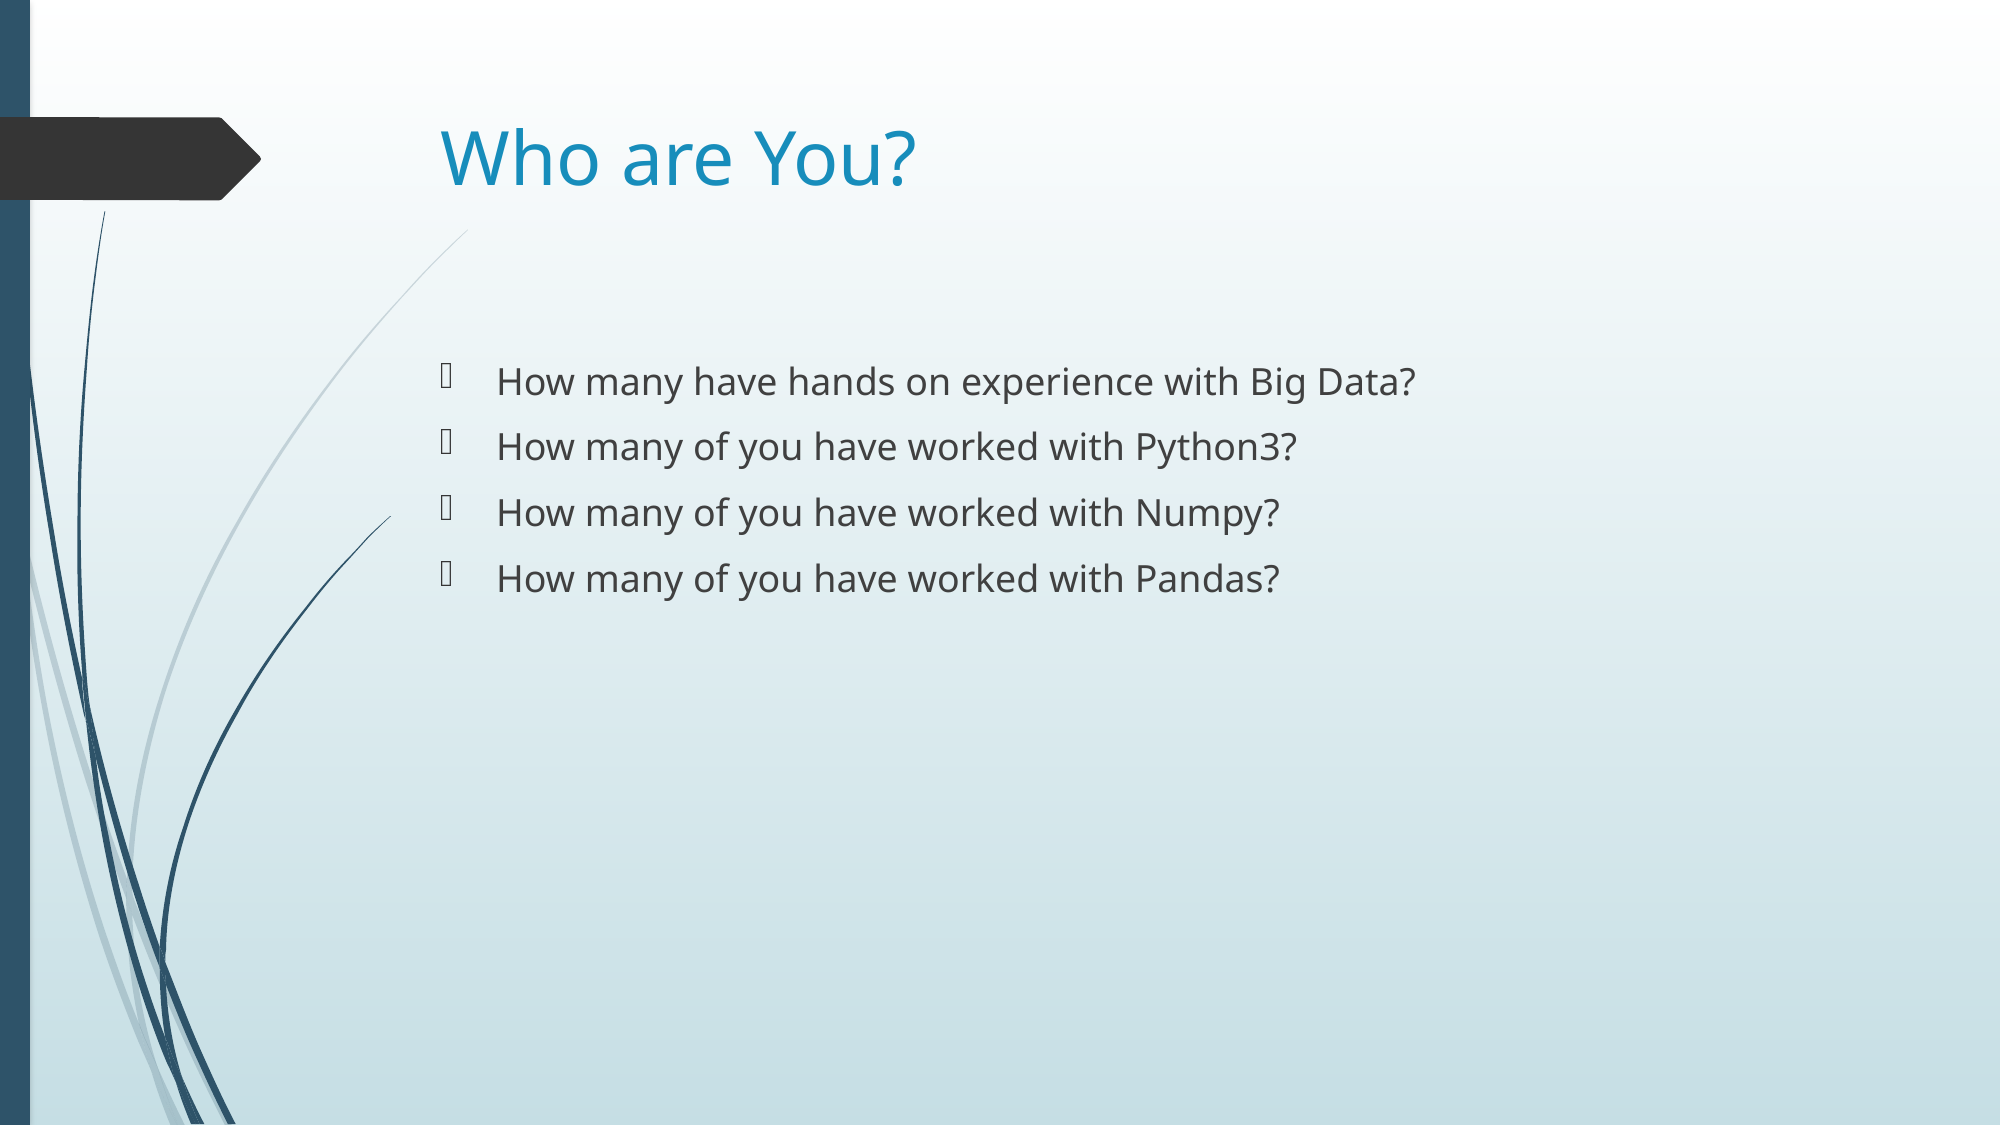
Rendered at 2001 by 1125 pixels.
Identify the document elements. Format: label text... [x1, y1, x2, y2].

list How many have hands on experience with Big Data? How many of you have worked with Python3? How many of you have worked with Numpy? How many of you have worked with Pandas? [424, 350, 1888, 970]
title Who are You? [425, 102, 1888, 313]
